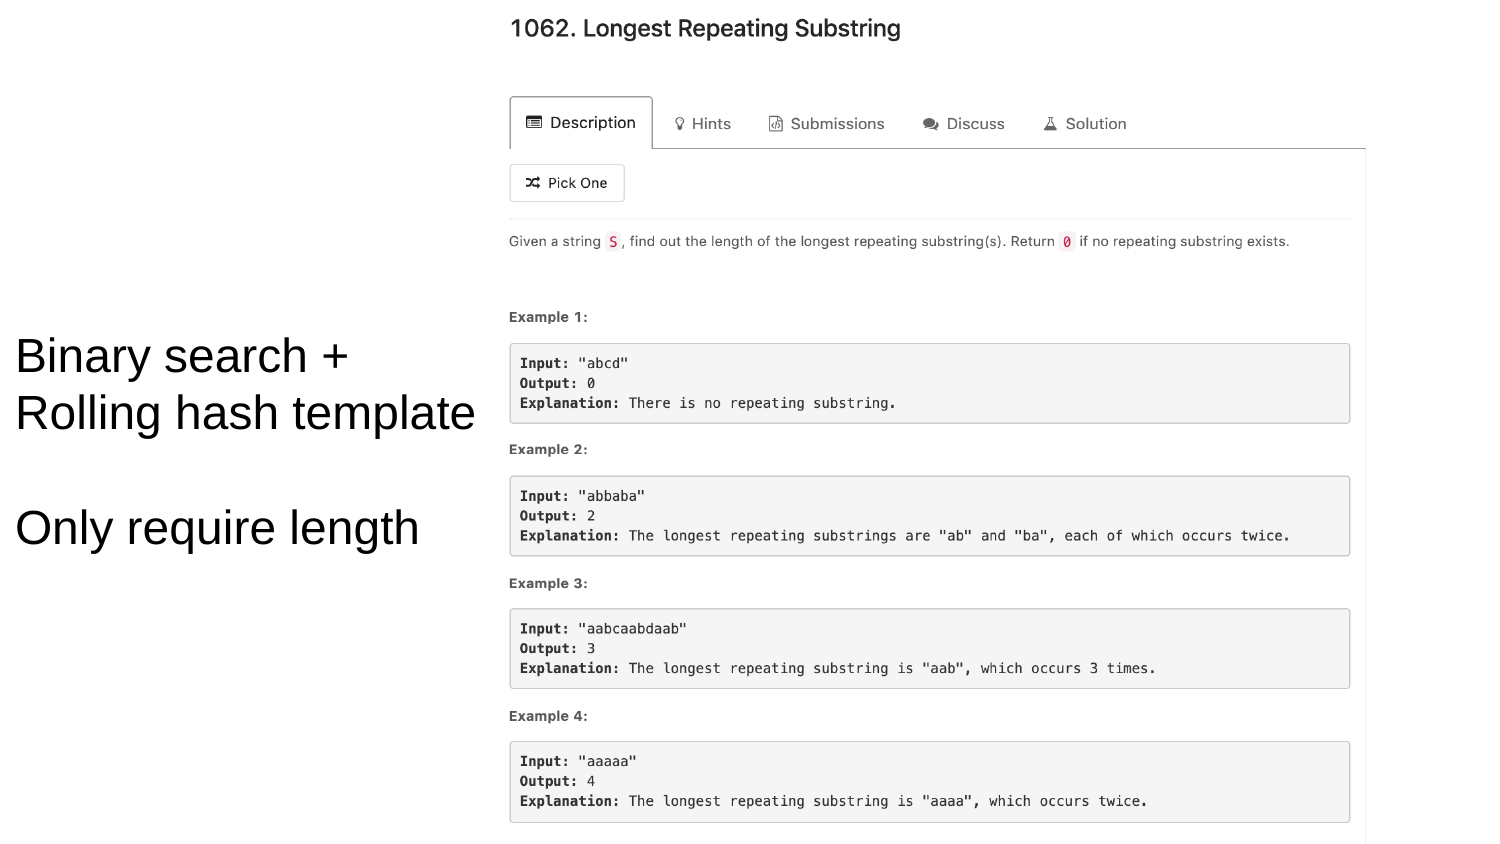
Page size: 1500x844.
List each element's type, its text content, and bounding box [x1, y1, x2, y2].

text_box Binary search + Rolling hash template Only require length [0, 309, 487, 593]
picture [492, 0, 1366, 844]
